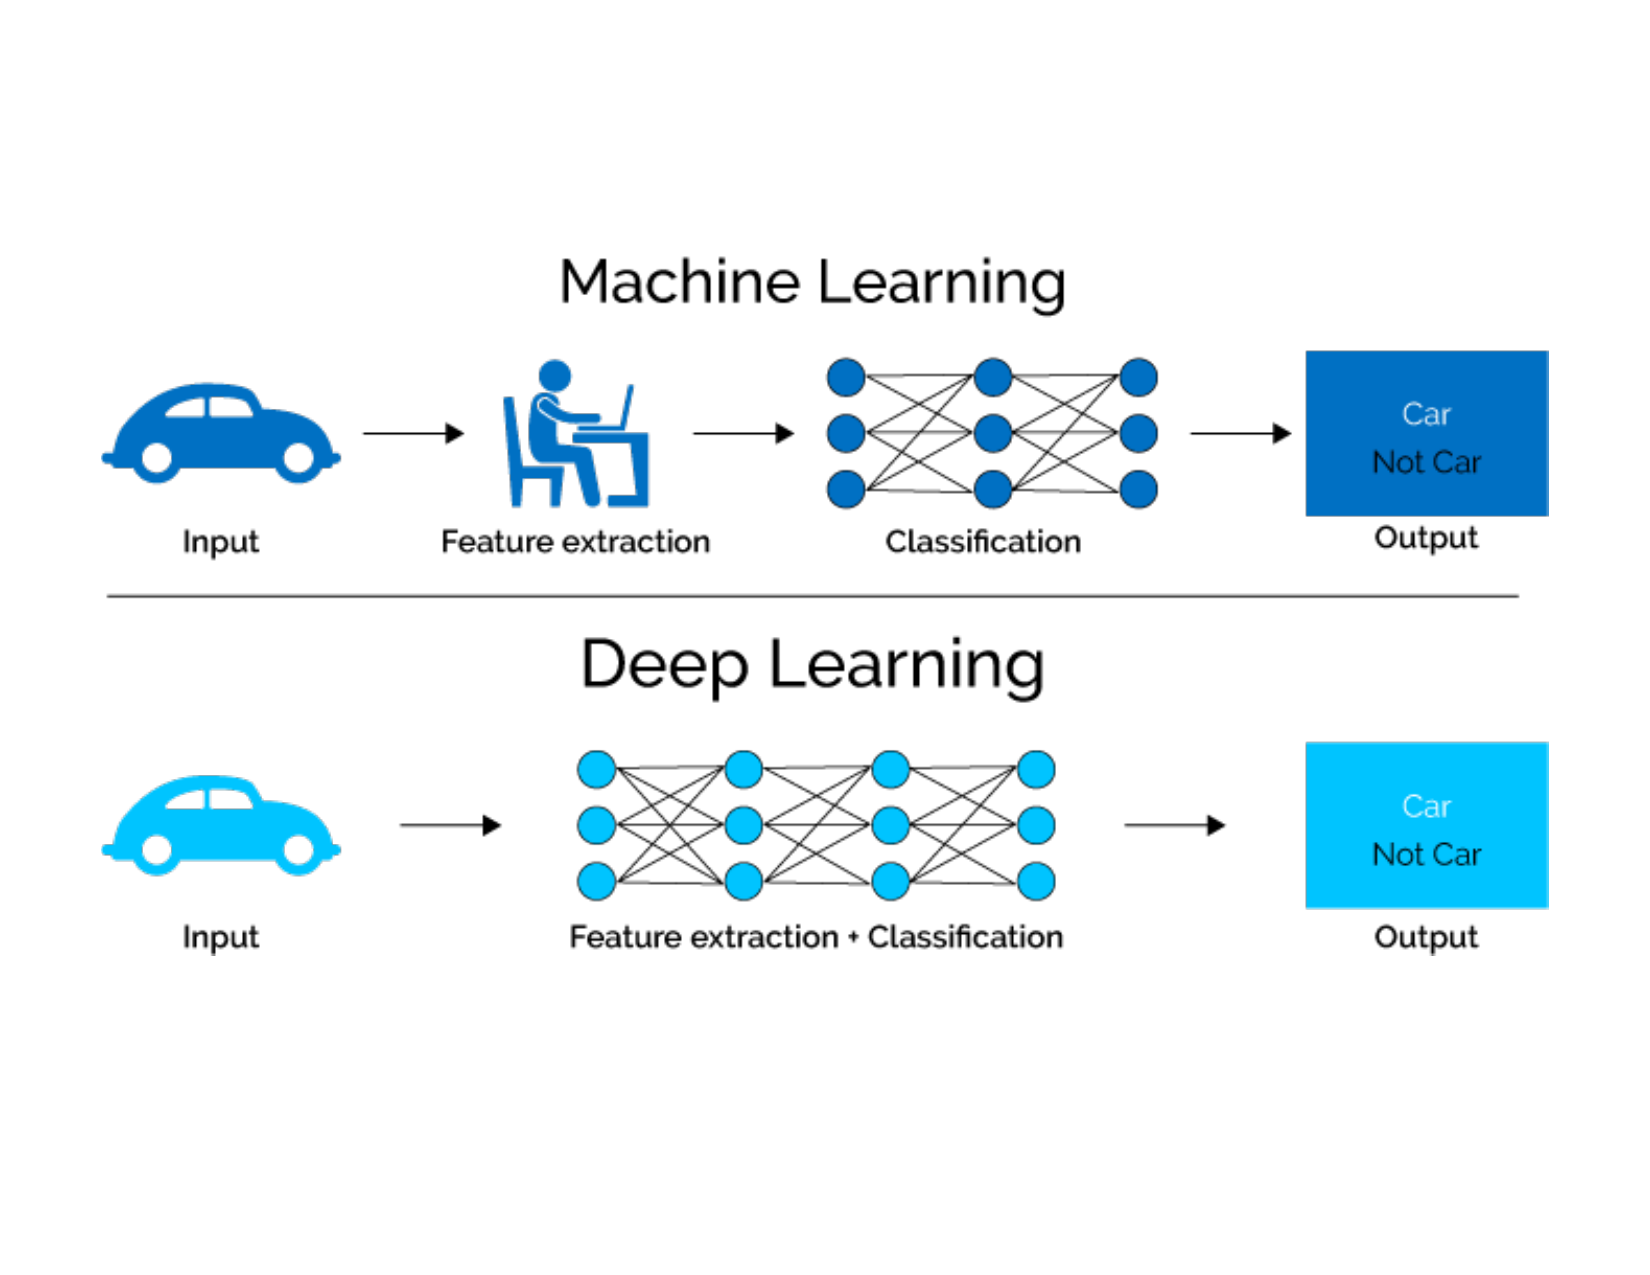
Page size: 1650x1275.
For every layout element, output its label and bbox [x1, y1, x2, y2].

picture [100, 249, 1550, 957]
